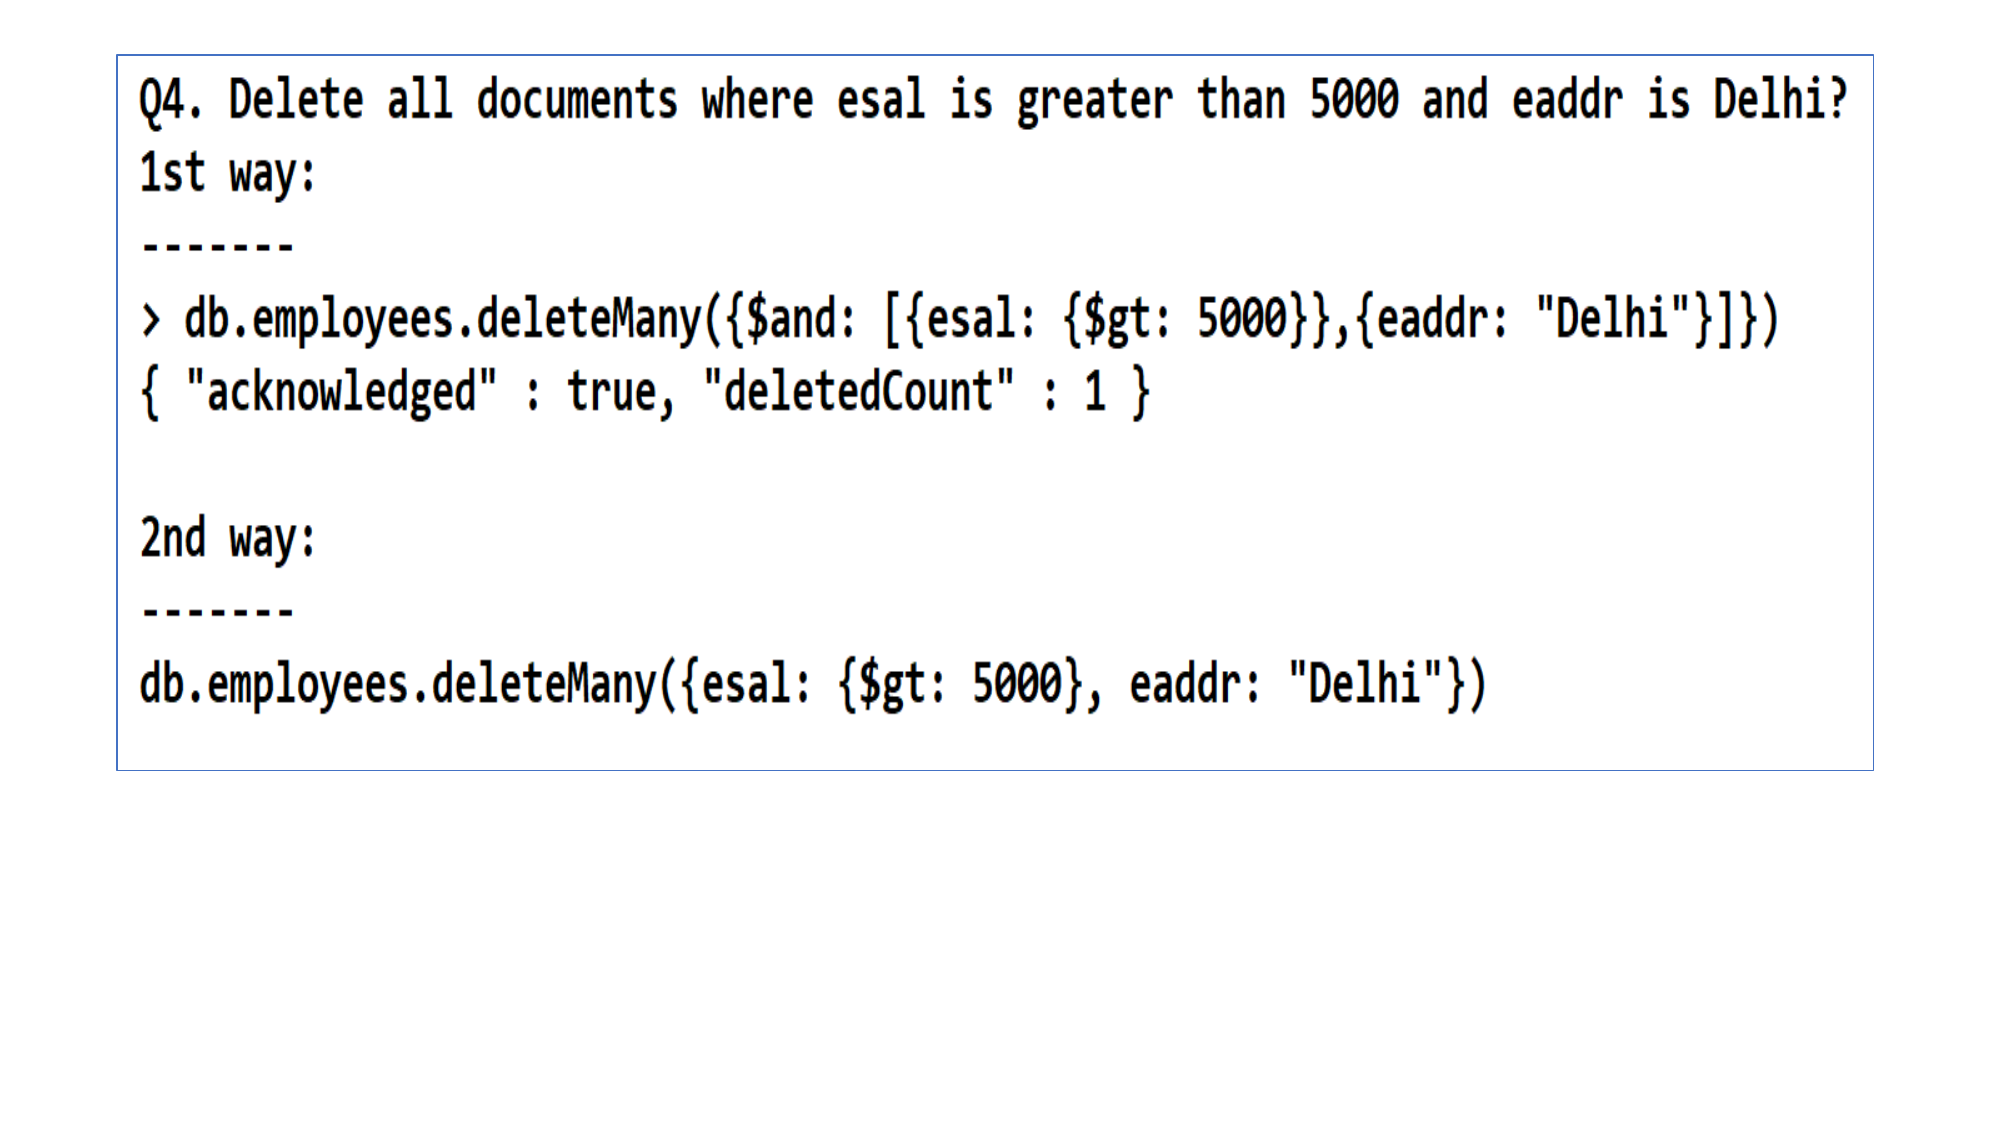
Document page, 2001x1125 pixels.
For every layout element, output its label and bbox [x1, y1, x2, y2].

picture [117, 55, 1873, 770]
